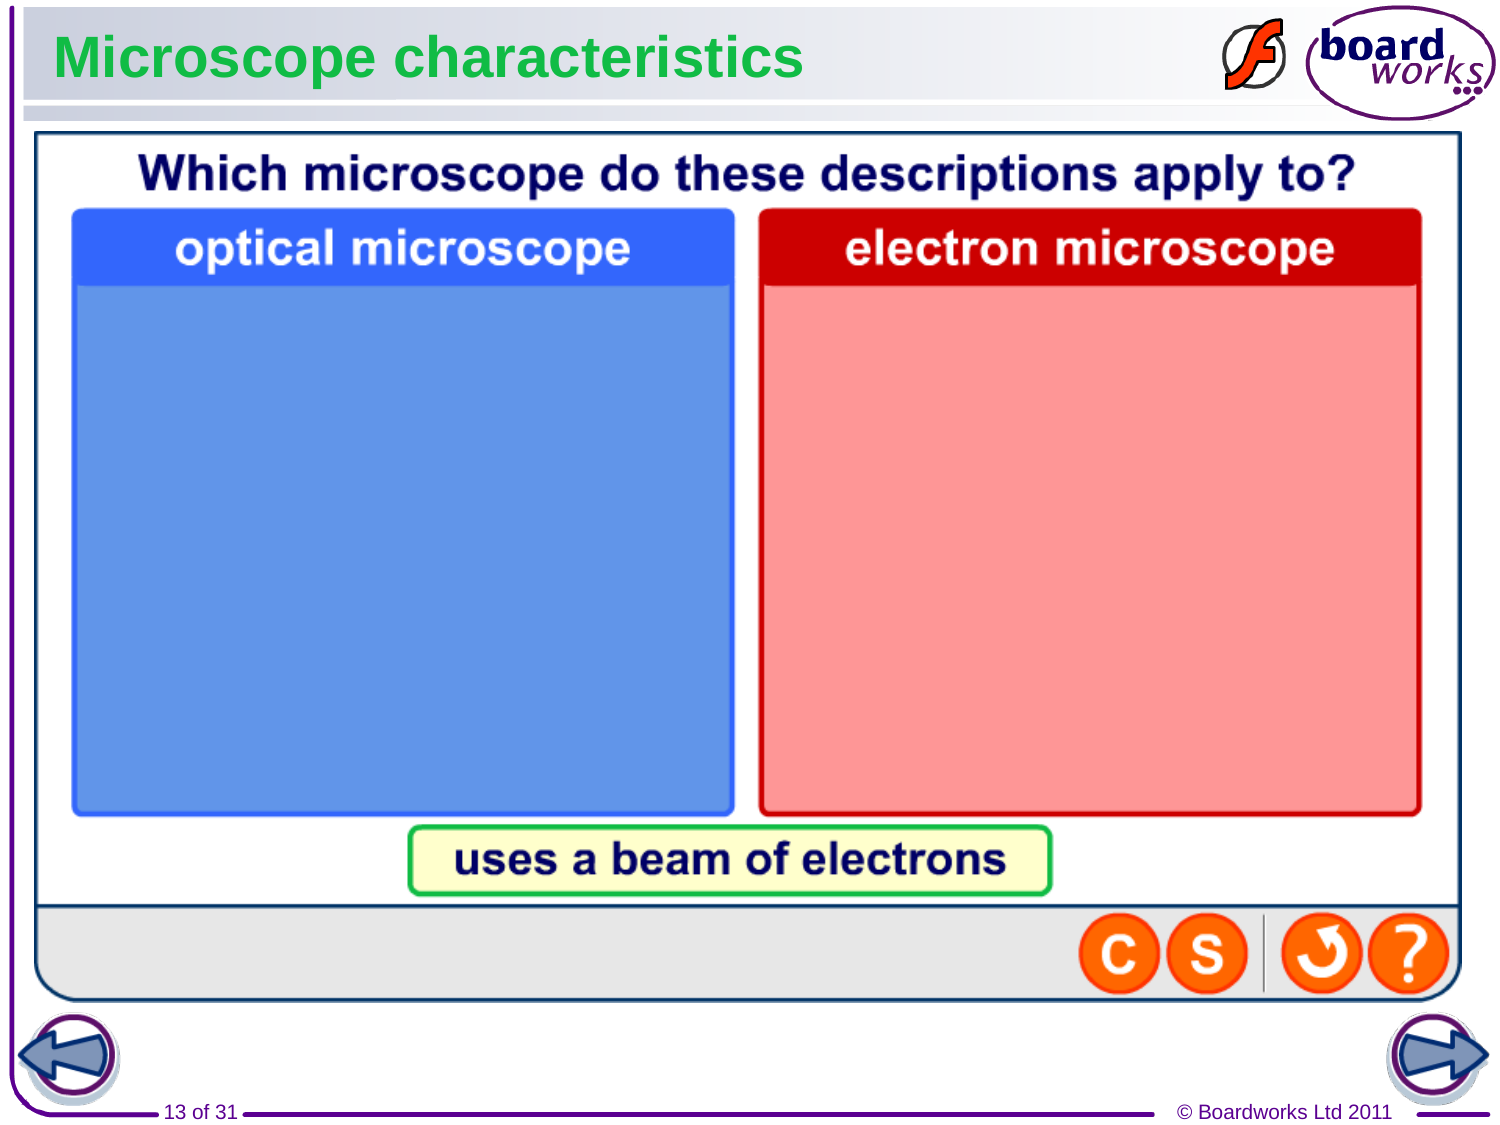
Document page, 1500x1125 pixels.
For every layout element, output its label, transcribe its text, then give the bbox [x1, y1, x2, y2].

picture [0, 0, 1500, 1125]
title Microscope characteristics [38, 8, 1308, 99]
